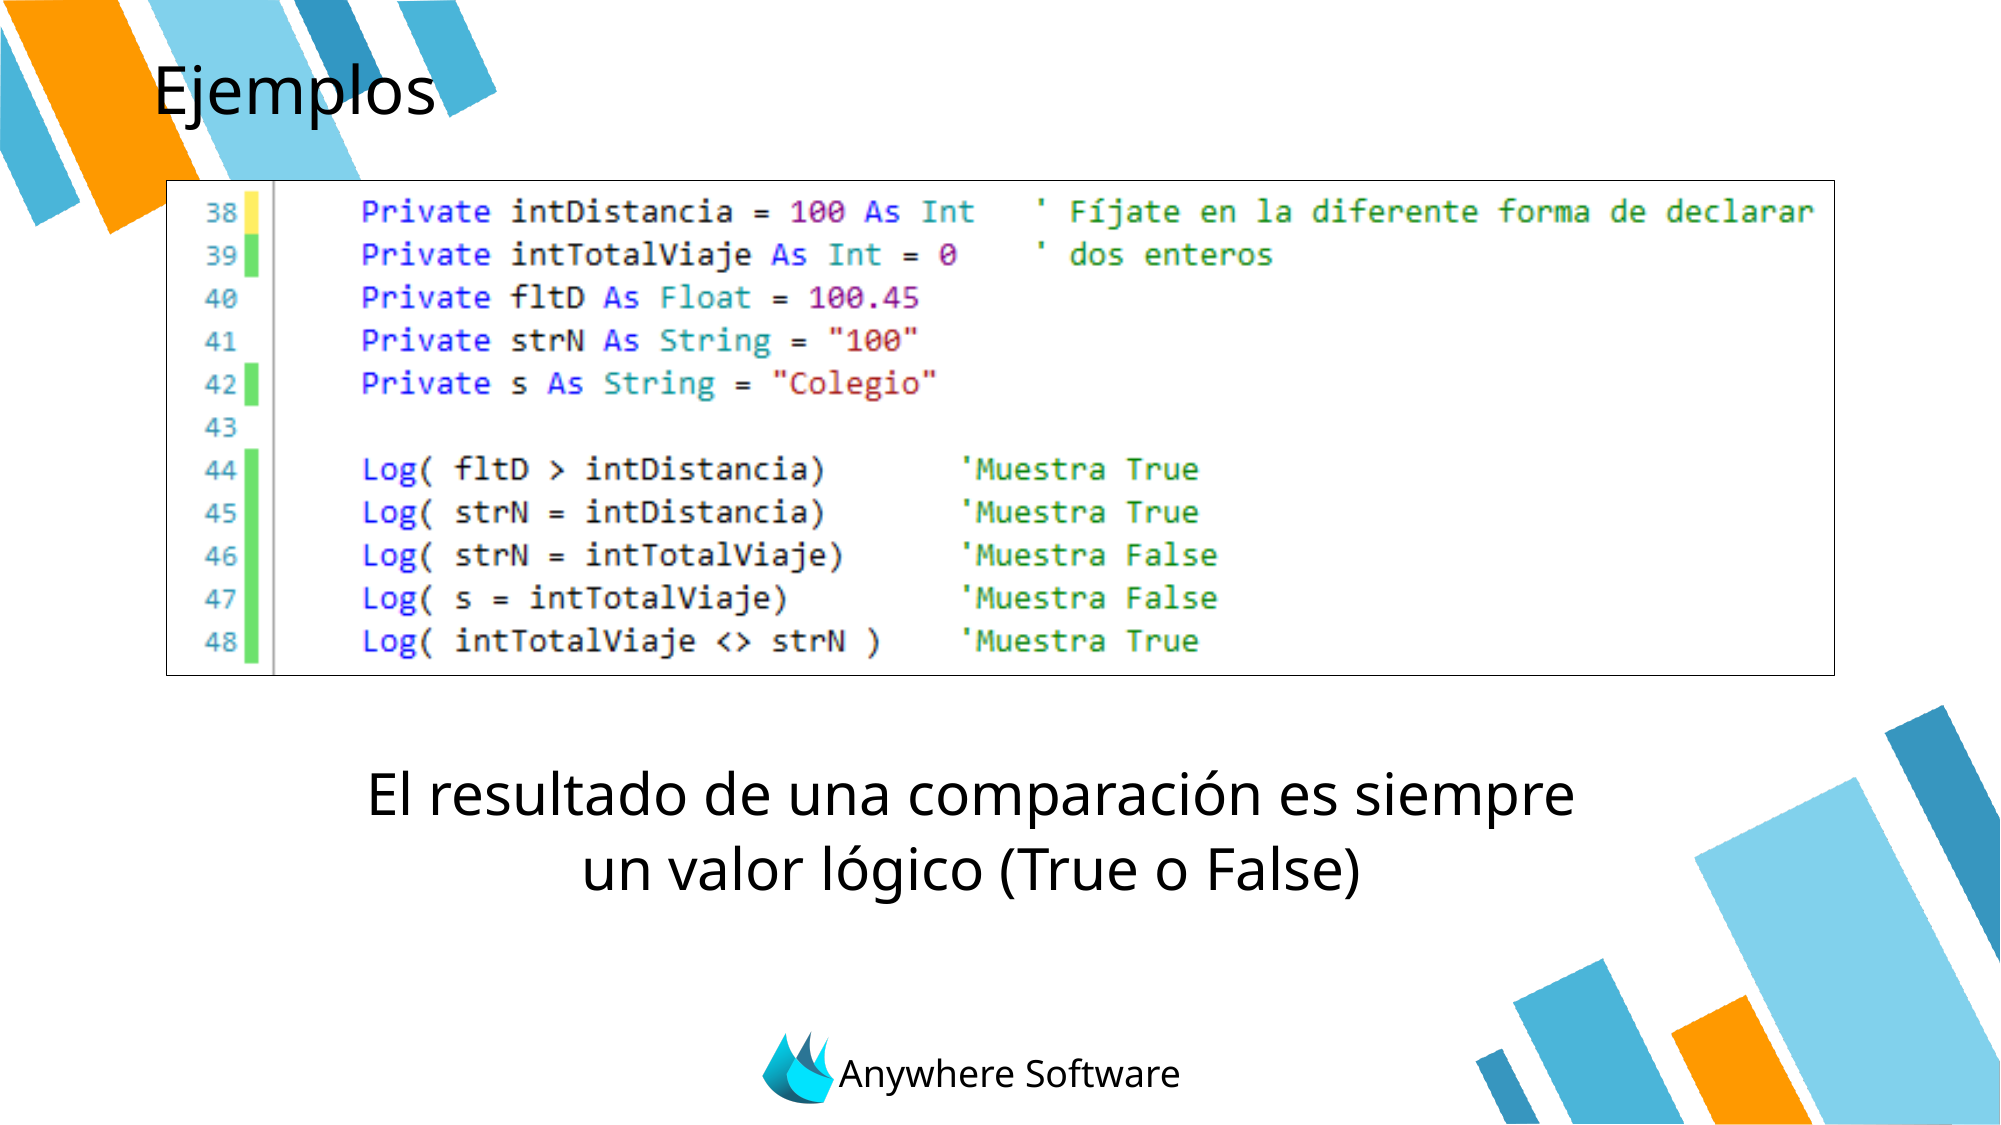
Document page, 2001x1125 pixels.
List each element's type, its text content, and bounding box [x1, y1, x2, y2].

text_box El resultado de una comparación es siempre un valor lógico (True o False) [341, 745, 1602, 961]
picture [0, 0, 2000, 1125]
title Ejemplos [137, 22, 1863, 165]
